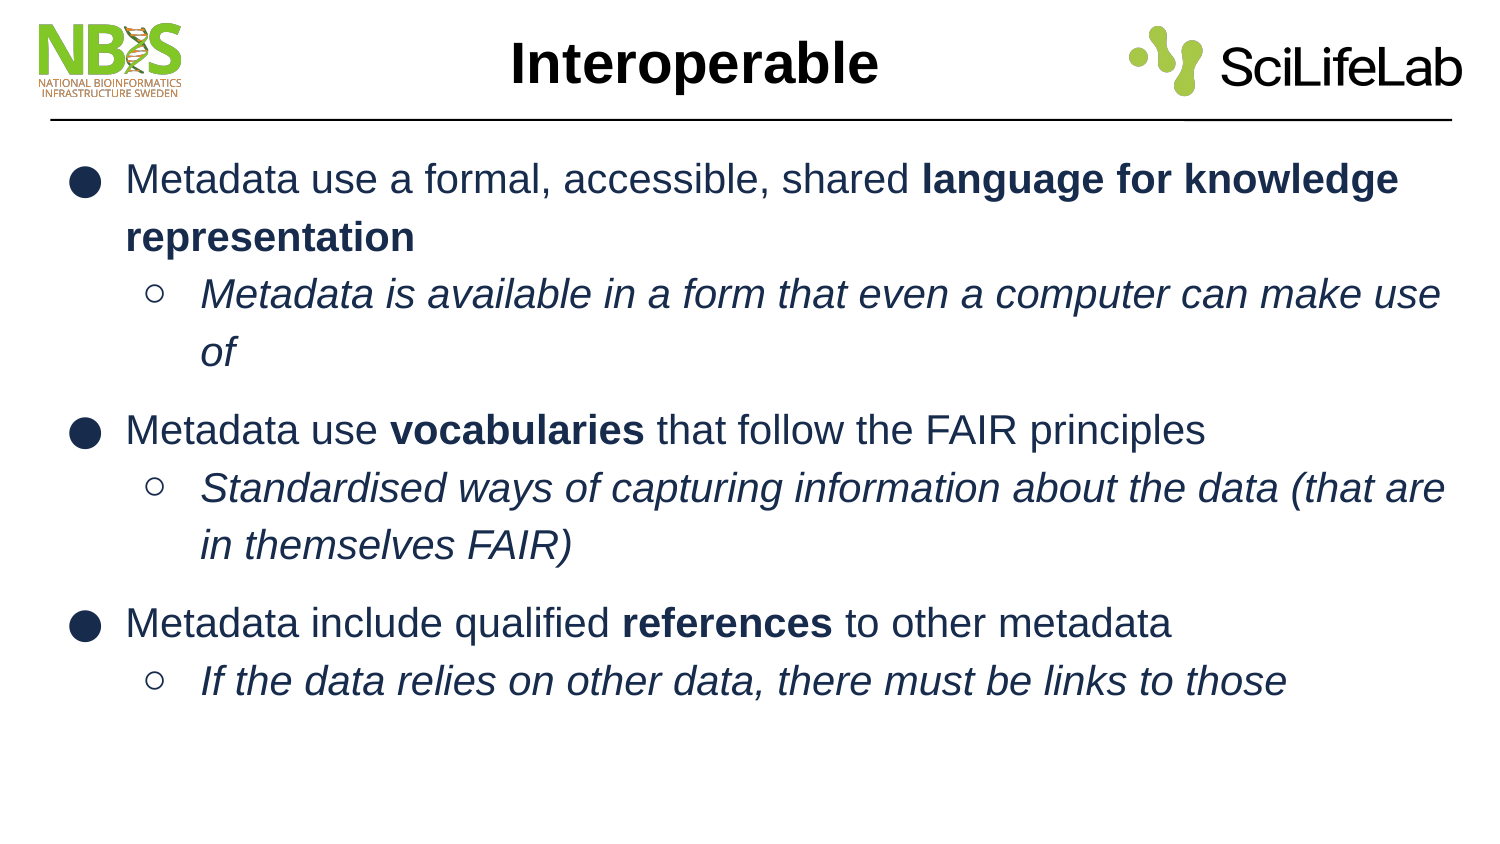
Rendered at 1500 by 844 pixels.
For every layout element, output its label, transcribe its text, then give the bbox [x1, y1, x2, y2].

list Metadata use a formal, accessible, shared language for knowledge representation Metadata is available in a form that even a computer can make use of Metadata use vocabularies that follow the FAIR principles Standardised ways of capturing information about the data (that are in themselves FAIR) Metadata include qualified references to other metadata If the data relies on other data, there must be links to those [50, 144, 1452, 754]
picture [39, 23, 181, 97]
title Interoperable [249, 25, 1142, 104]
picture [1127, 24, 1464, 98]
